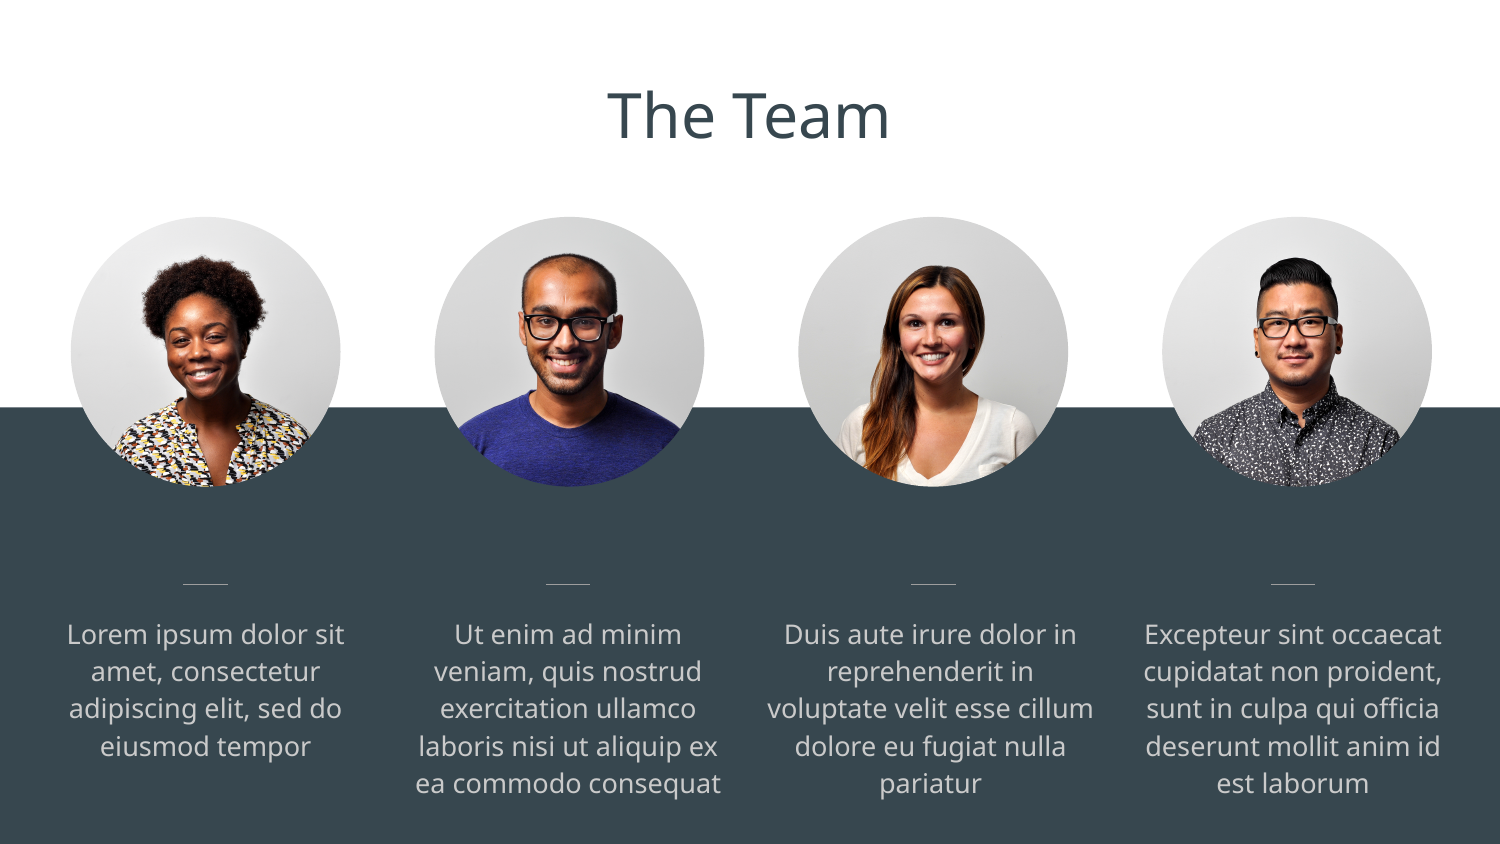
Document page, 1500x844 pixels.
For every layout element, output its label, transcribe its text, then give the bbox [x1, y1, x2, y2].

list Duis aute irure dolor in reprehenderit in voluptate velit esse cillum dolore eu fugiat nulla pariatur [752, 597, 1110, 787]
picture [434, 216, 705, 487]
list Excepteur sint occaecat cupidatat non proident, sunt in culpa qui officia deserunt mollit anim id est laborum [1114, 597, 1472, 787]
list Ut enim ad minim veniam, quis nostrud exercitation ullamco laboris nisi ut aliquip ex ea commodo consequat [389, 597, 747, 787]
list Lorem ipsum dolor sit amet, consectetur adipiscing elit, sed do eiusmod tempor [27, 597, 385, 787]
text_box [0, 0, 1500, 408]
picture [1161, 216, 1433, 487]
title The Team [51, 61, 1449, 182]
picture [70, 216, 341, 487]
picture [798, 216, 1069, 487]
